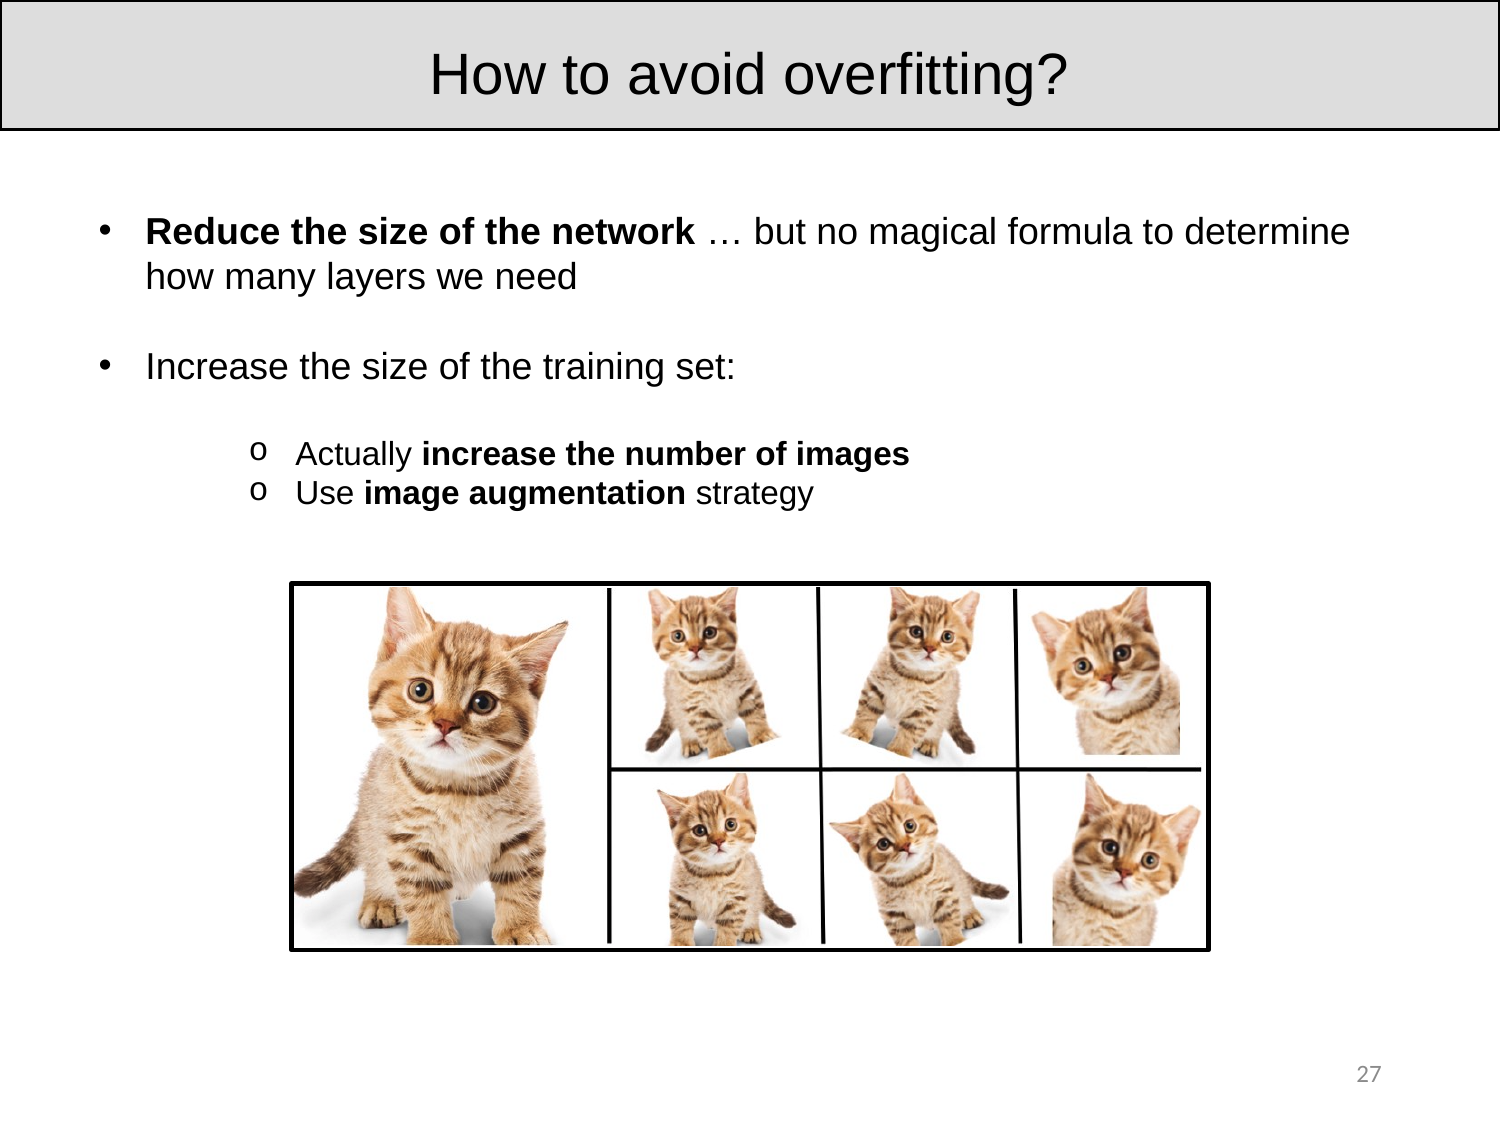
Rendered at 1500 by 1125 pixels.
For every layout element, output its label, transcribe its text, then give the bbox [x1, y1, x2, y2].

text_box Reduce the size of the network … but no magical formula to determine how many layers we need Increase the size of the training set: Actually increase the number of images Use image augmentation strategy [83, 199, 1417, 519]
slide_number 27 [1059, 1042, 1397, 1103]
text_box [0, 0, 1500, 130]
picture [293, 585, 1207, 948]
